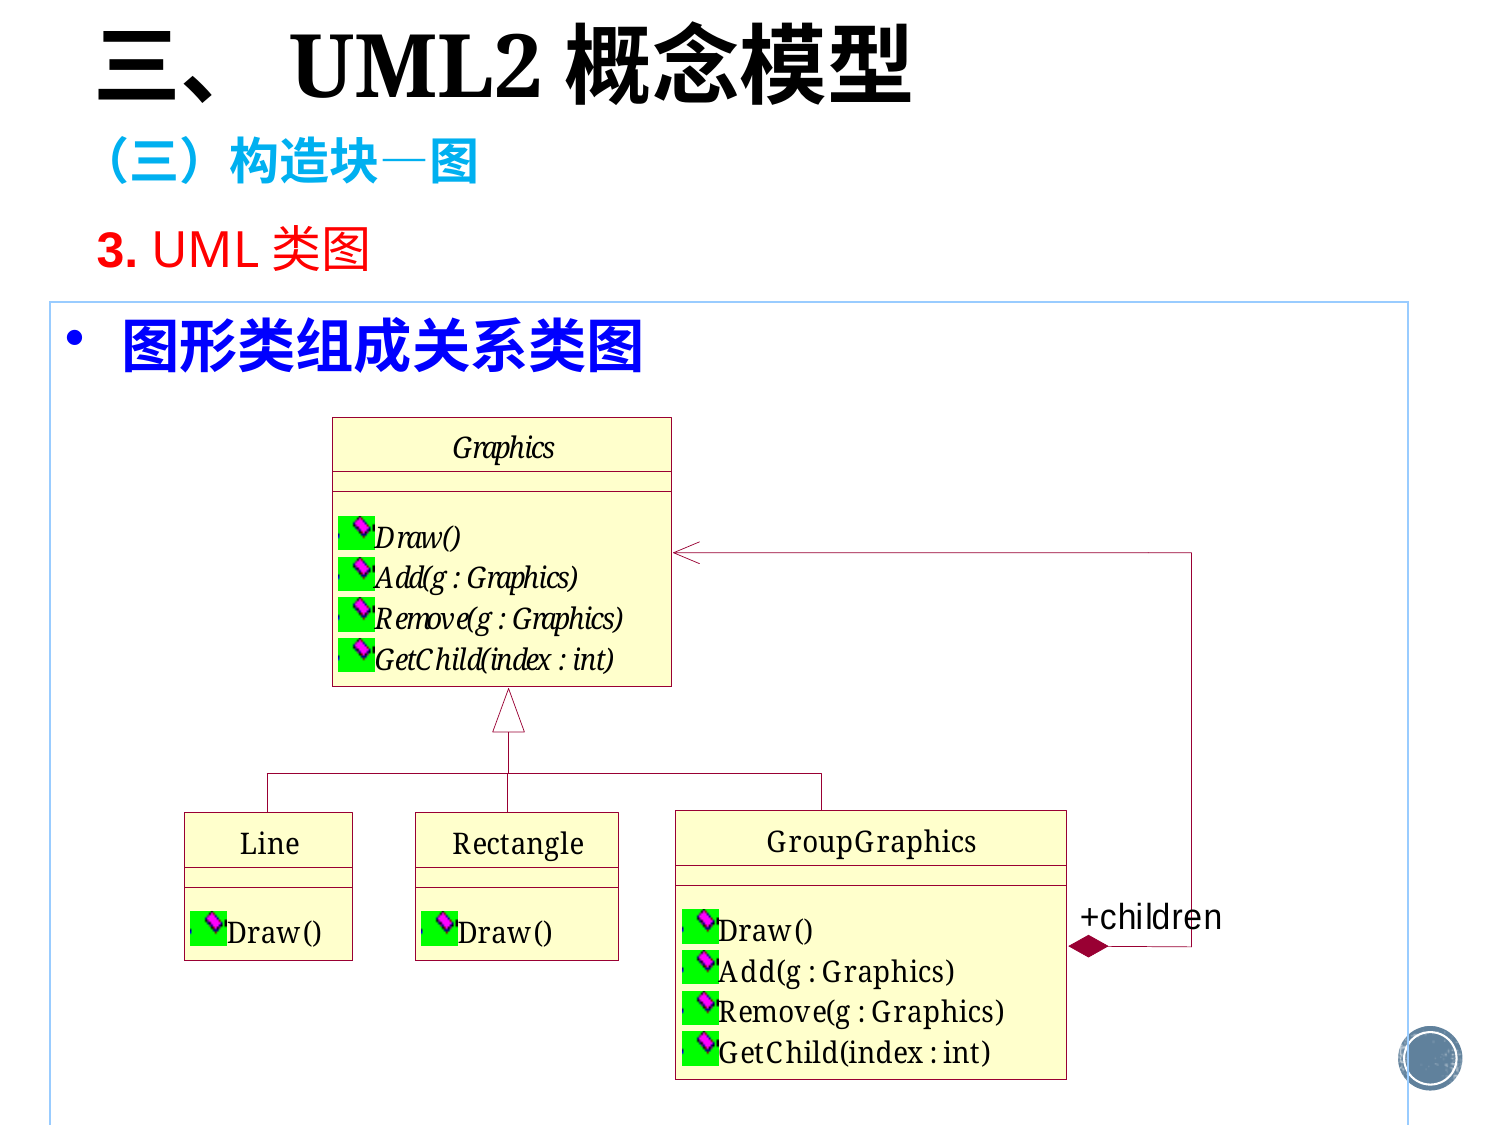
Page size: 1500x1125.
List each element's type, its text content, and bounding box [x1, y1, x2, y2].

text_box 三、UML2概念模型 [78, 10, 1354, 123]
text_box 图形类组成关系类图 [49, 301, 1409, 1125]
text_box 3. UML类图 [81, 210, 387, 286]
text_box （三）构造块—图 [64, 123, 1367, 203]
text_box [132, 384, 1278, 1116]
